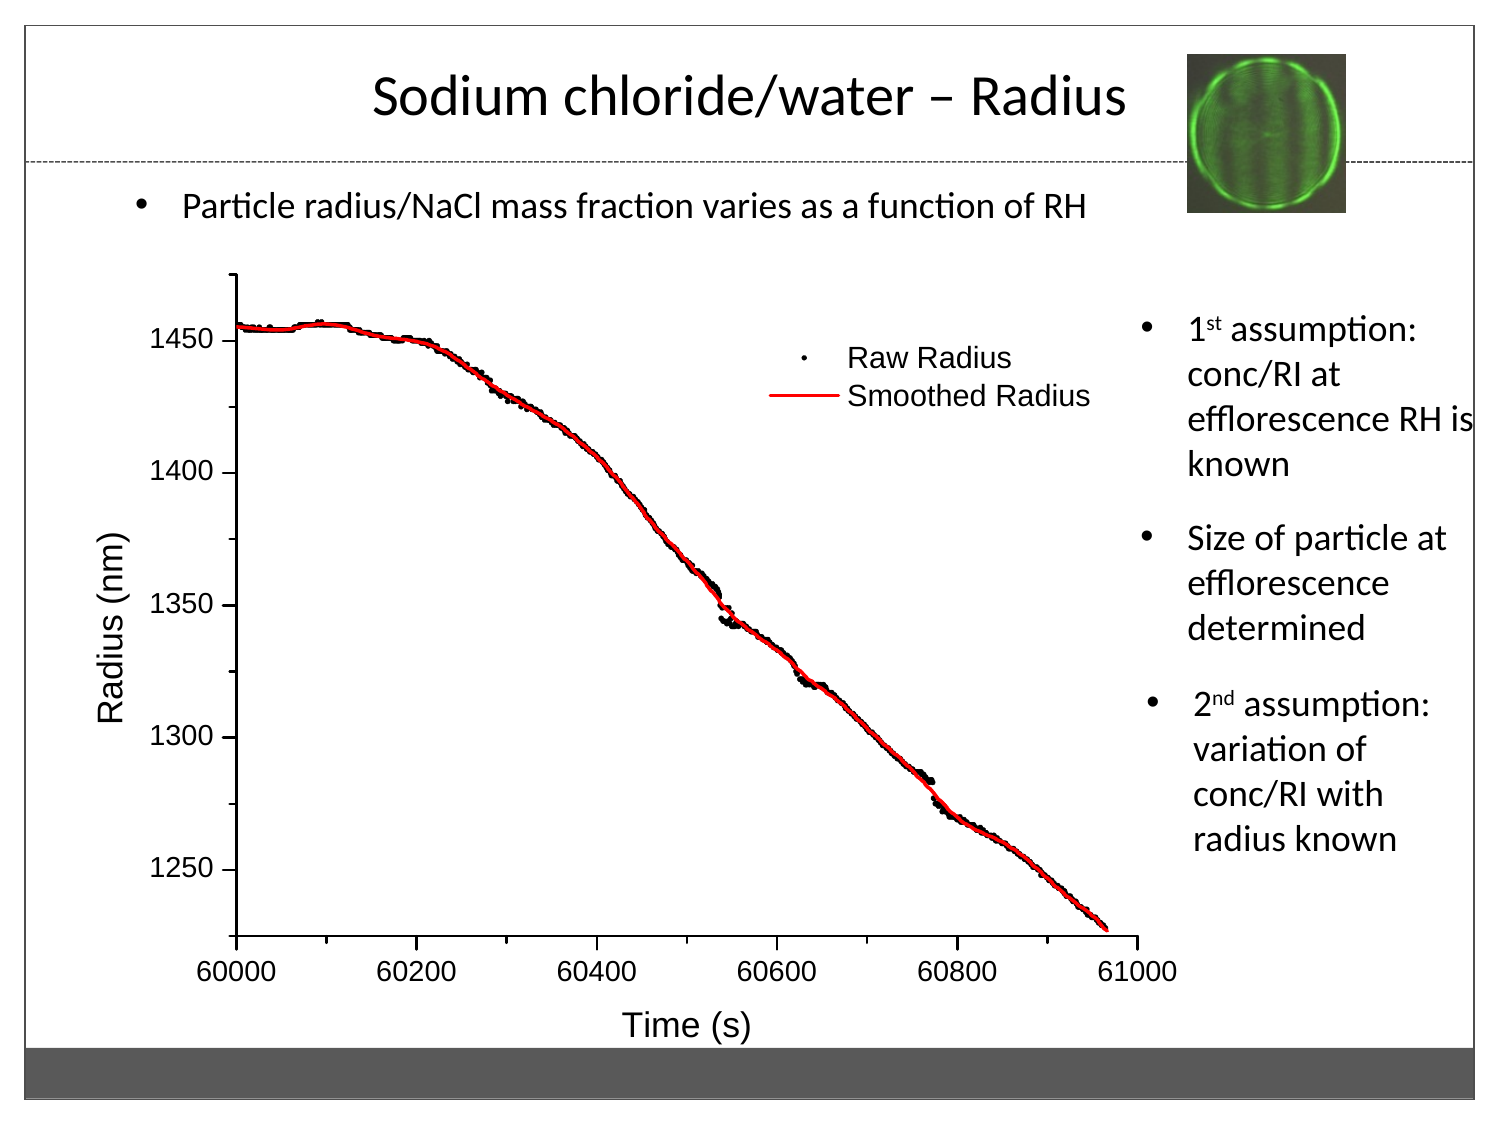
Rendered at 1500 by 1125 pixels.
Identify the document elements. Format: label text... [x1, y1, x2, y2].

text_box Size of particle at efflorescence determined [1329, 505, 1470, 655]
text_box 1st assumption: conc/RI at efflorescence RH is known [1329, 296, 1500, 492]
text_box 2nd assumption: variation of conc/RI with radius known [1329, 671, 1476, 867]
text_box Sodium chloride/water – Radius [112, 0, 1388, 213]
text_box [0, 167, 1323, 1092]
picture [1186, 54, 1346, 214]
